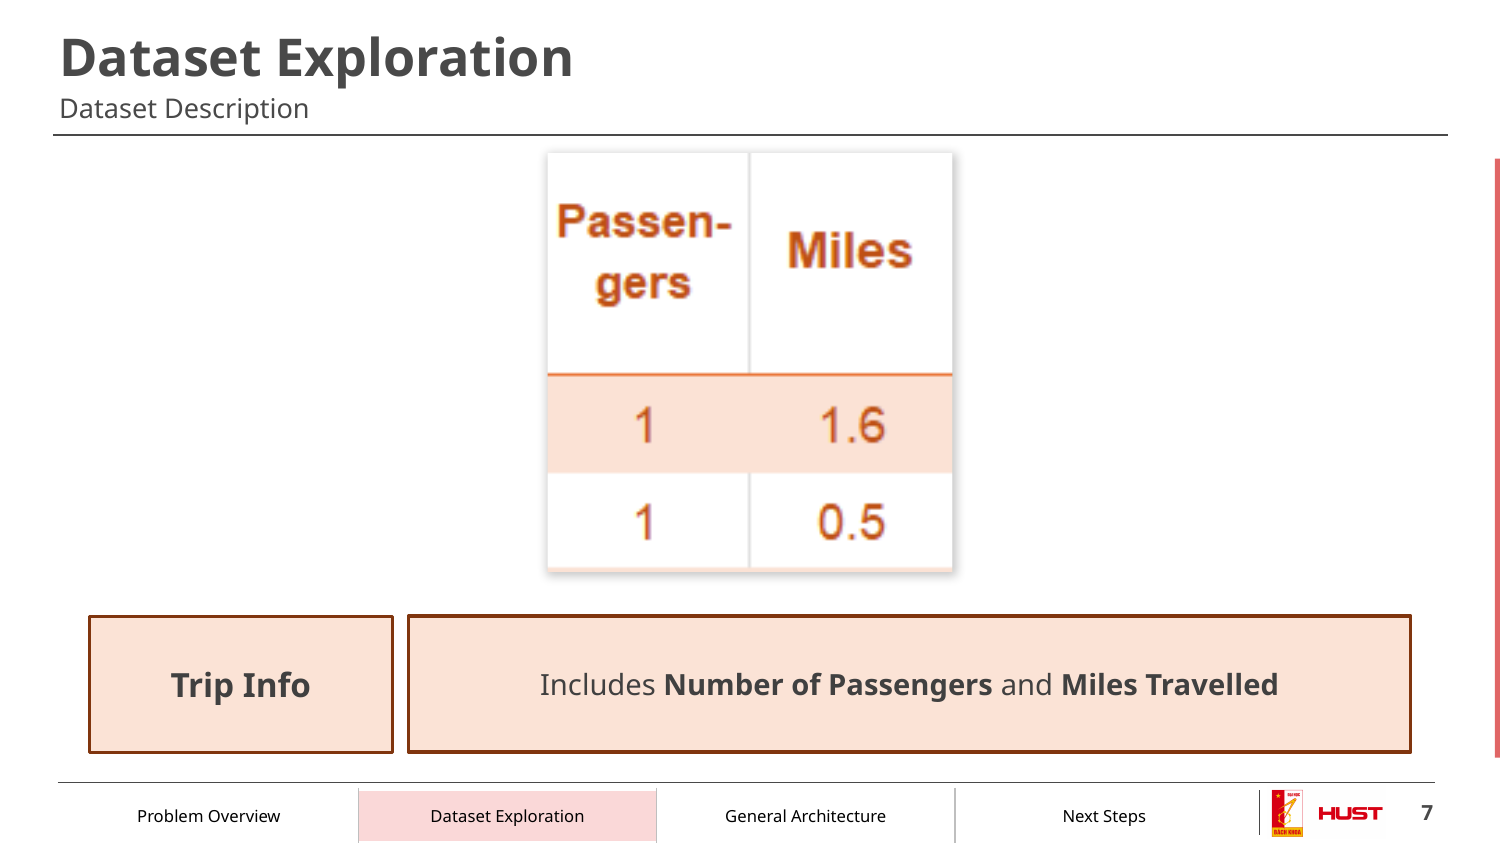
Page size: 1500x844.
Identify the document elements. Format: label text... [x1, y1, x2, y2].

picture [547, 153, 953, 572]
title Dataset Description [44, 76, 1442, 126]
picture [1267, 785, 1386, 839]
text_box Trip Info [87, 614, 395, 755]
text_box Includes Number of Passengers and Miles Travelled [406, 614, 1413, 754]
